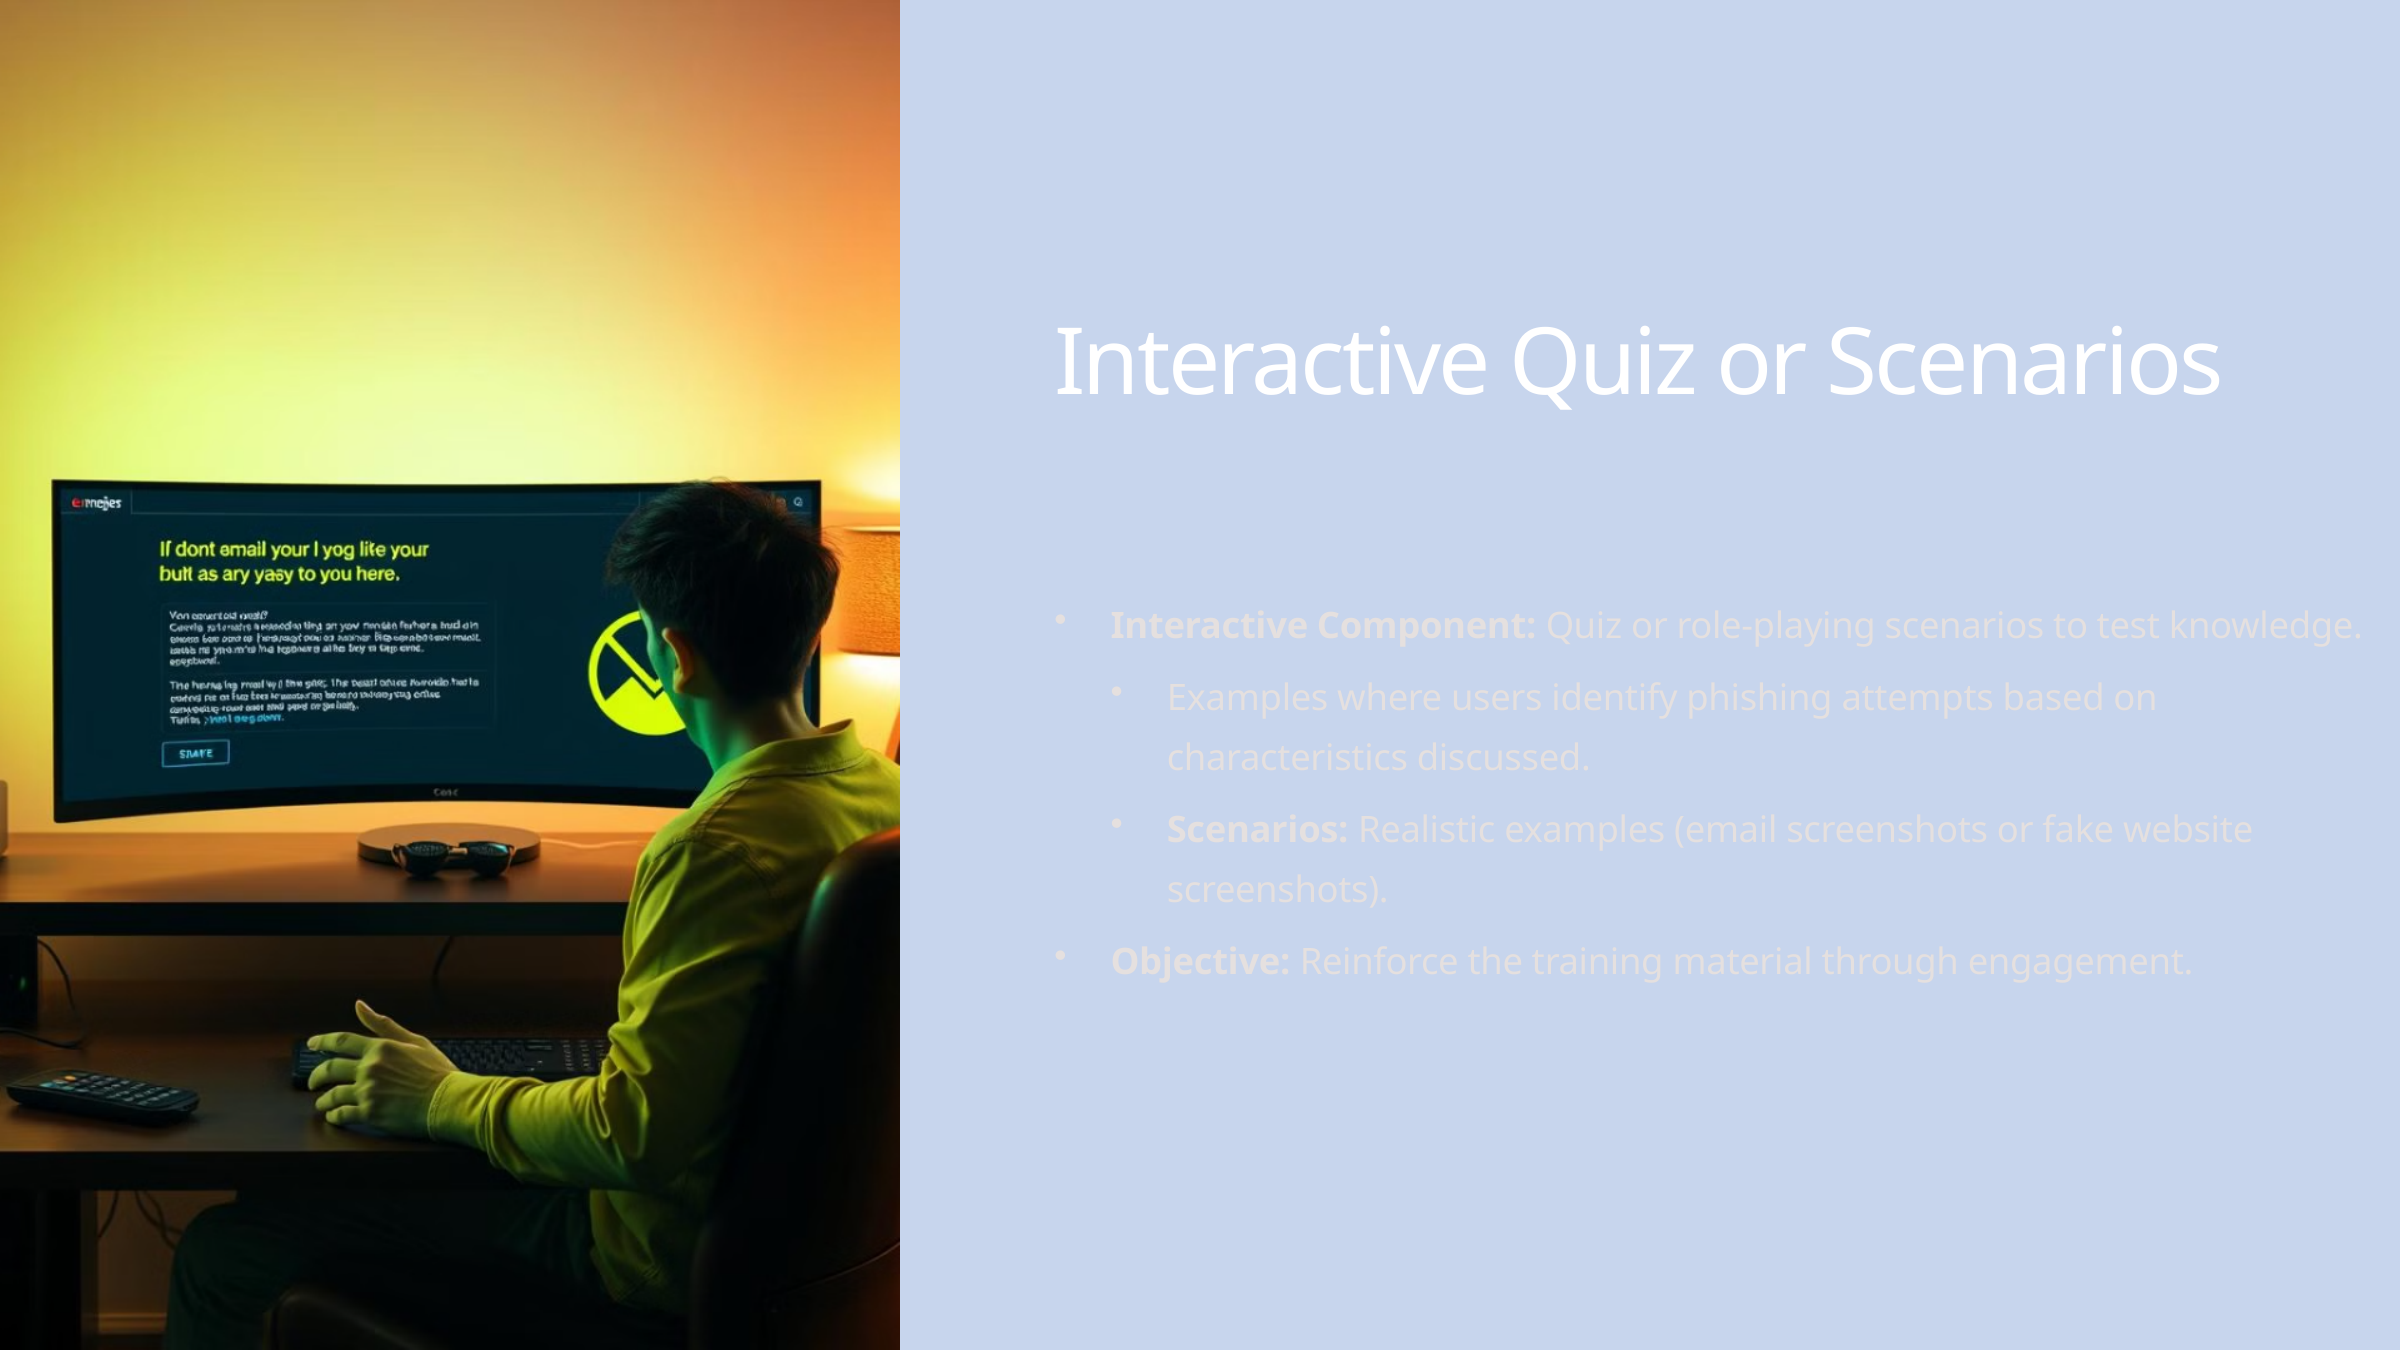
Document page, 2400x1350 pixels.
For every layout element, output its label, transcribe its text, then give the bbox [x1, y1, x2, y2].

text_box Interactive Component: Quiz or role-playing scenarios to test knowledge. [1054, 585, 2294, 646]
text_box Interactive Quiz or Scenarios [1054, 297, 2294, 531]
text_box Examples where users identify phishing attempts based on characteristics discussed. [1054, 658, 2294, 778]
text_box Objective: Reinforce the training material through engagement. [1054, 922, 2294, 983]
text_box Scenarios: Realistic examples (email screenshots or fake website screenshots). [1054, 790, 2294, 910]
picture [0, 0, 900, 1350]
